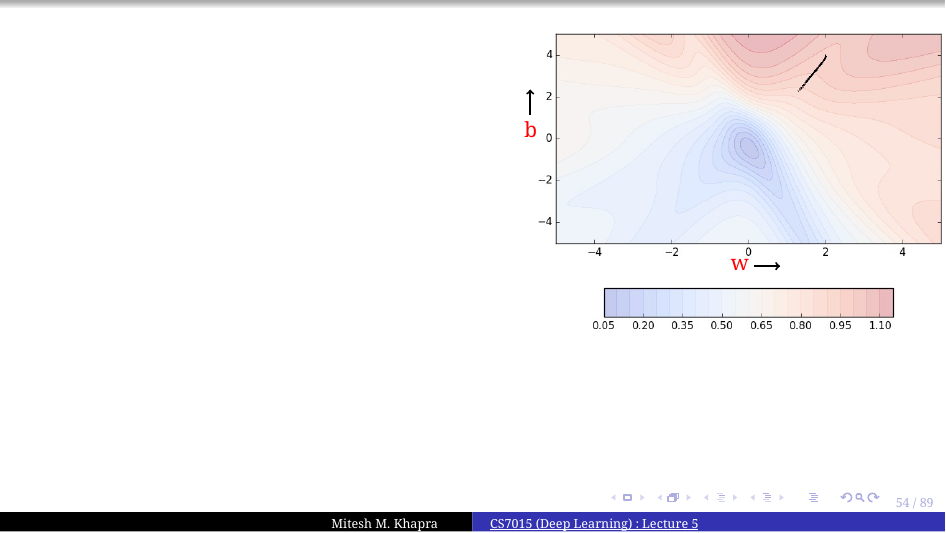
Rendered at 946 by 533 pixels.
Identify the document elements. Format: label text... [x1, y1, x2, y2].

picture [537, 32, 942, 329]
text_box 54 / 89 [893, 493, 942, 510]
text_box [0, 511, 946, 532]
picture [0, 0, 945, 8]
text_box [526, 90, 780, 271]
